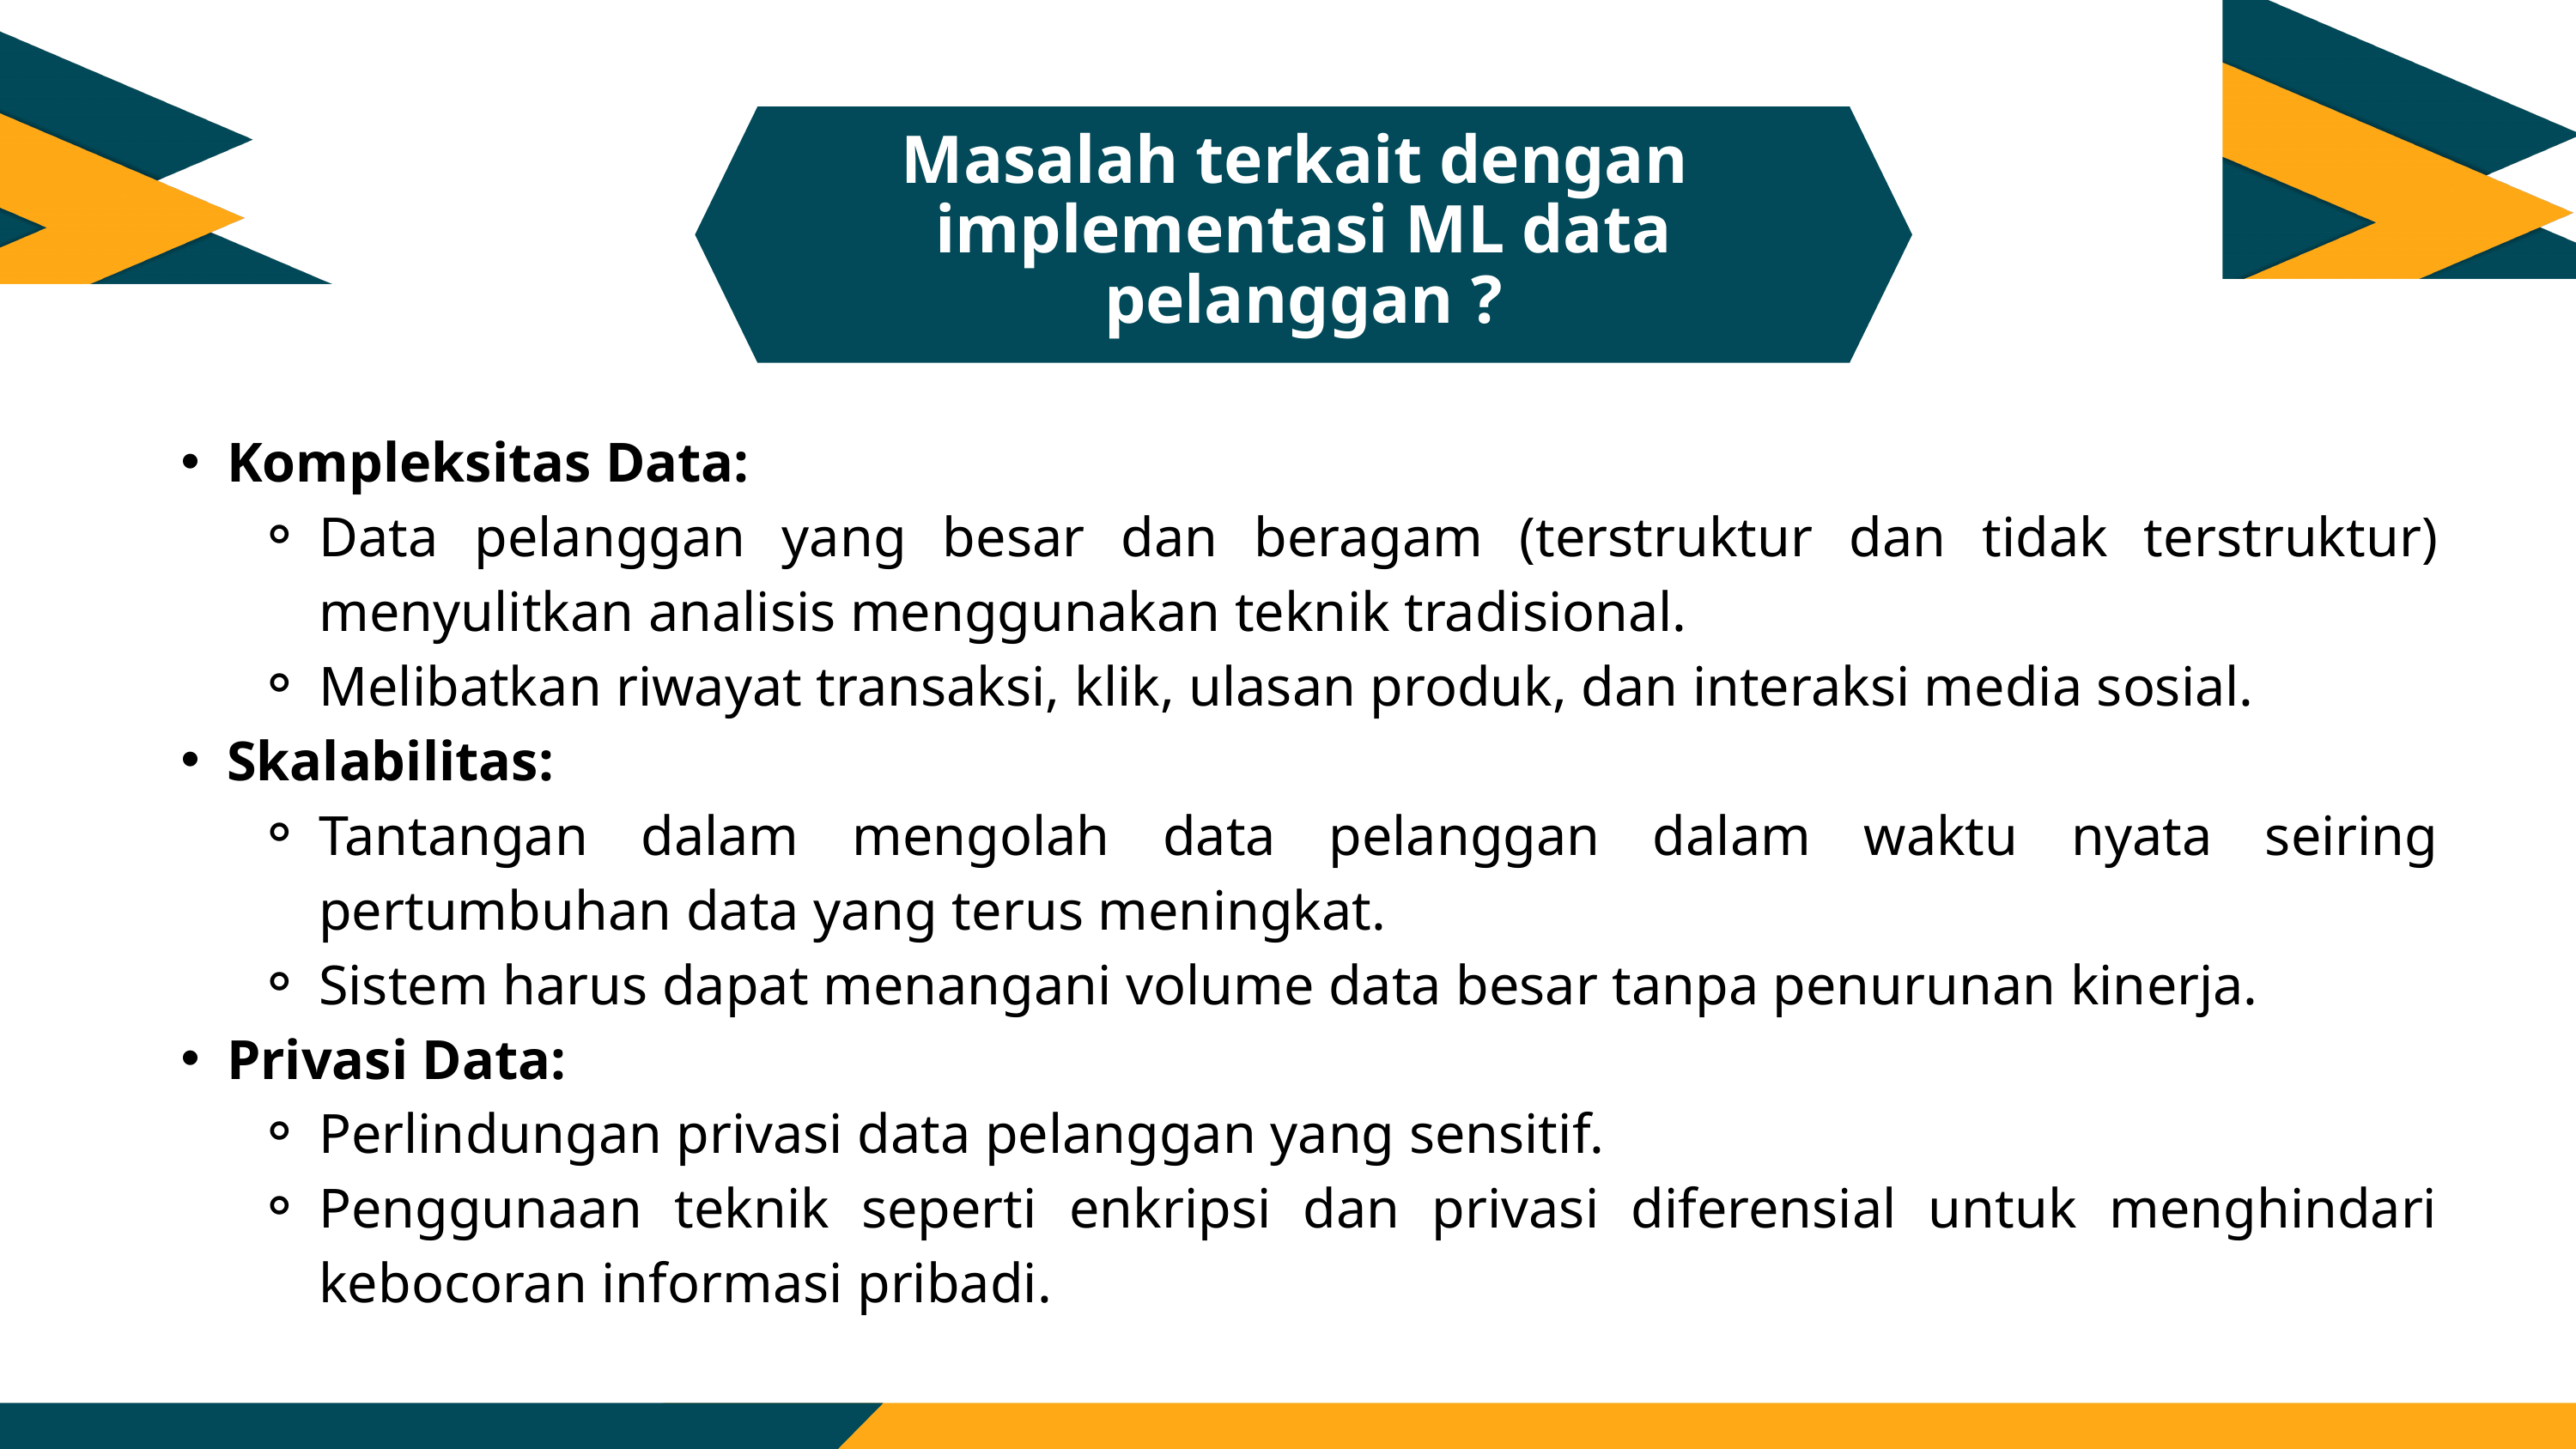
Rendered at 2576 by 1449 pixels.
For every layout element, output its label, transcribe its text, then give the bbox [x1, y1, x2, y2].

text_box Kompleksitas Data: Data pelanggan yang besar dan beragam (terstruktur dan tidak terstruktur) menyulitkan analisis menggunakan teknik tradisional. Melibatkan riwayat transaksi, klik, ulasan produk, dan interaksi media sosial. Skalabilitas: Tantangan dalam mengolah data pelanggan dalam waktu nyata seiring pertumbuhan data yang terus meningkat. Sistem harus dapat menangani volume data besar tanpa penurunan kinerja. Privasi Data: Perlindungan privasi data pelanggan yang sensitif. Penggunaan teknik seperti enkripsi dan privasi diferensial untuk menghindari kebocoran informasi pribadi. [135, 418, 2441, 1389]
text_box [0, 1403, 884, 1449]
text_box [695, 106, 1913, 363]
text_box [2222, 0, 2576, 279]
text_box [0, 0, 354, 284]
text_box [884, 1403, 2576, 1449]
